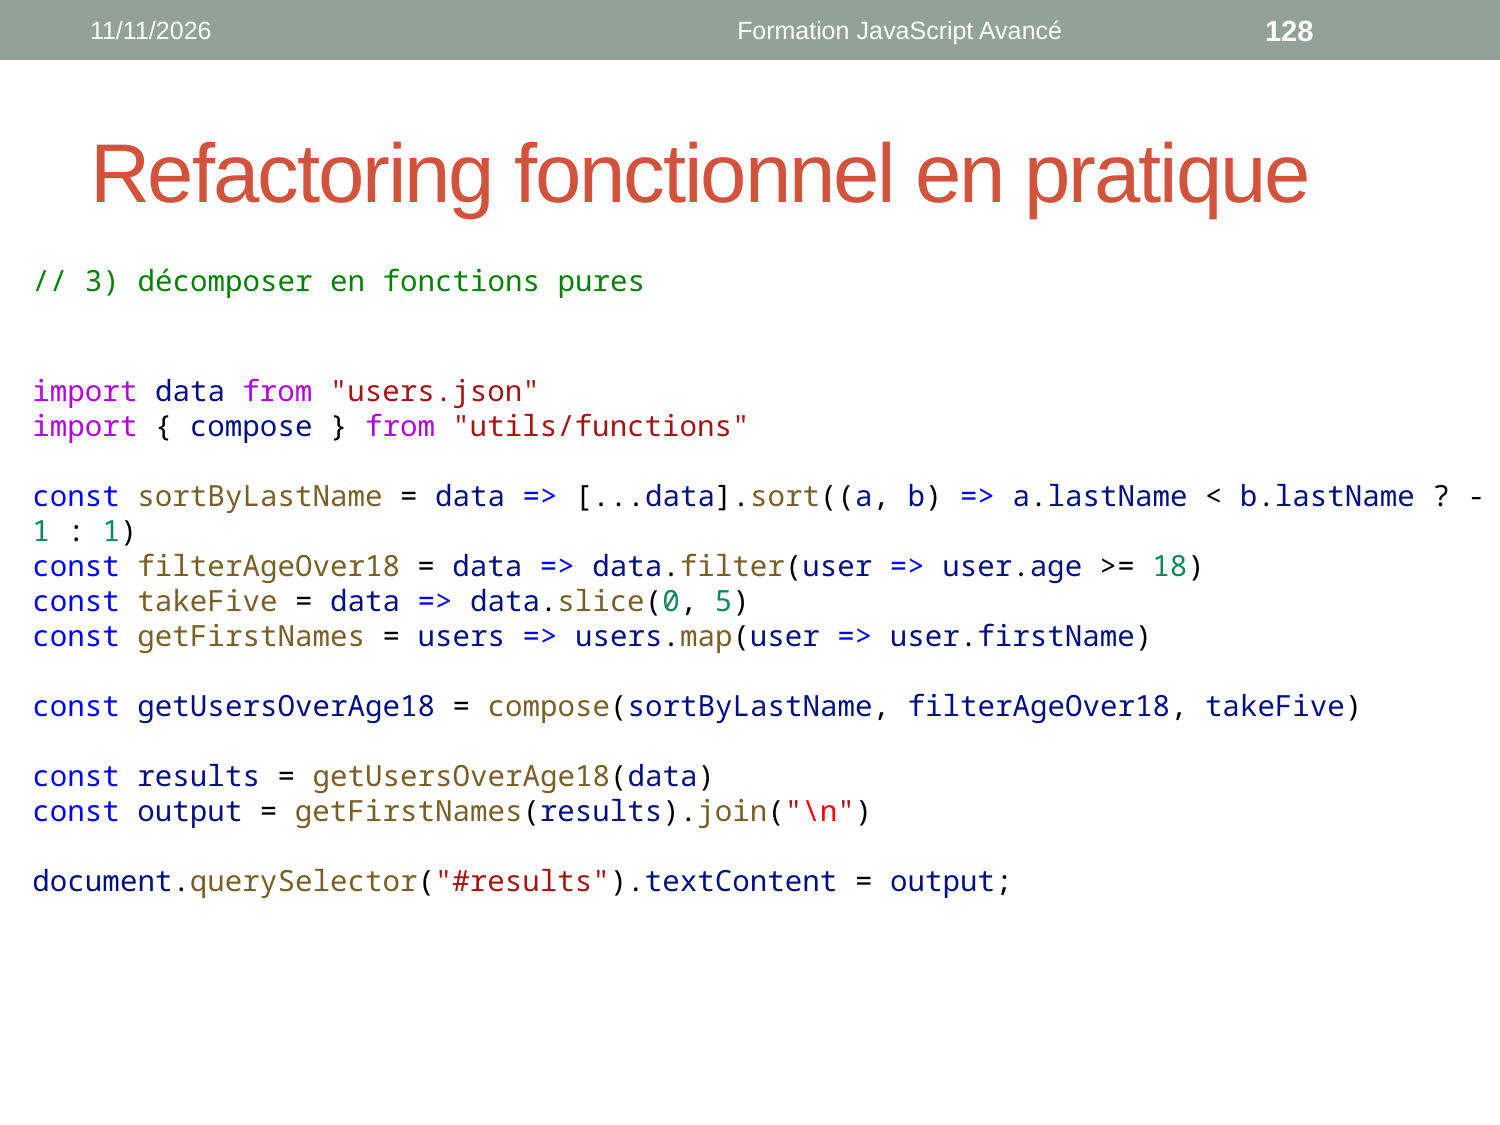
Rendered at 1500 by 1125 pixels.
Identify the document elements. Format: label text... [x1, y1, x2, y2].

slide_number 128 [1250, 3, 1425, 57]
text_box // 3) décomposer en fonctions pures import data from "users.json" import { compose } from "utils/functions" const sortByLastName = data => [...data].sort((a, b) => a.lastName < b.lastName ? -1 : 1) const filterAgeOver18 = data => data.filter(user => user.age >= 18) const takeFive = data => data.slice(0, 5) const getFirstNames = users => users.map(user => user.firstName) const getUsersOverAge18 = compose(sortByLastName, filterAgeOver18, takeFive) const results = getUsersOverAge18(data) const output = getFirstNames(results).join("\n") document.querySelector("#results").textContent = output; [17, 255, 1500, 905]
footer Formation JavaScript Avancé [562, 3, 1238, 57]
title Refactoring fonctionnel en pratique [75, 87, 1425, 250]
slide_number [75, 3, 550, 57]
